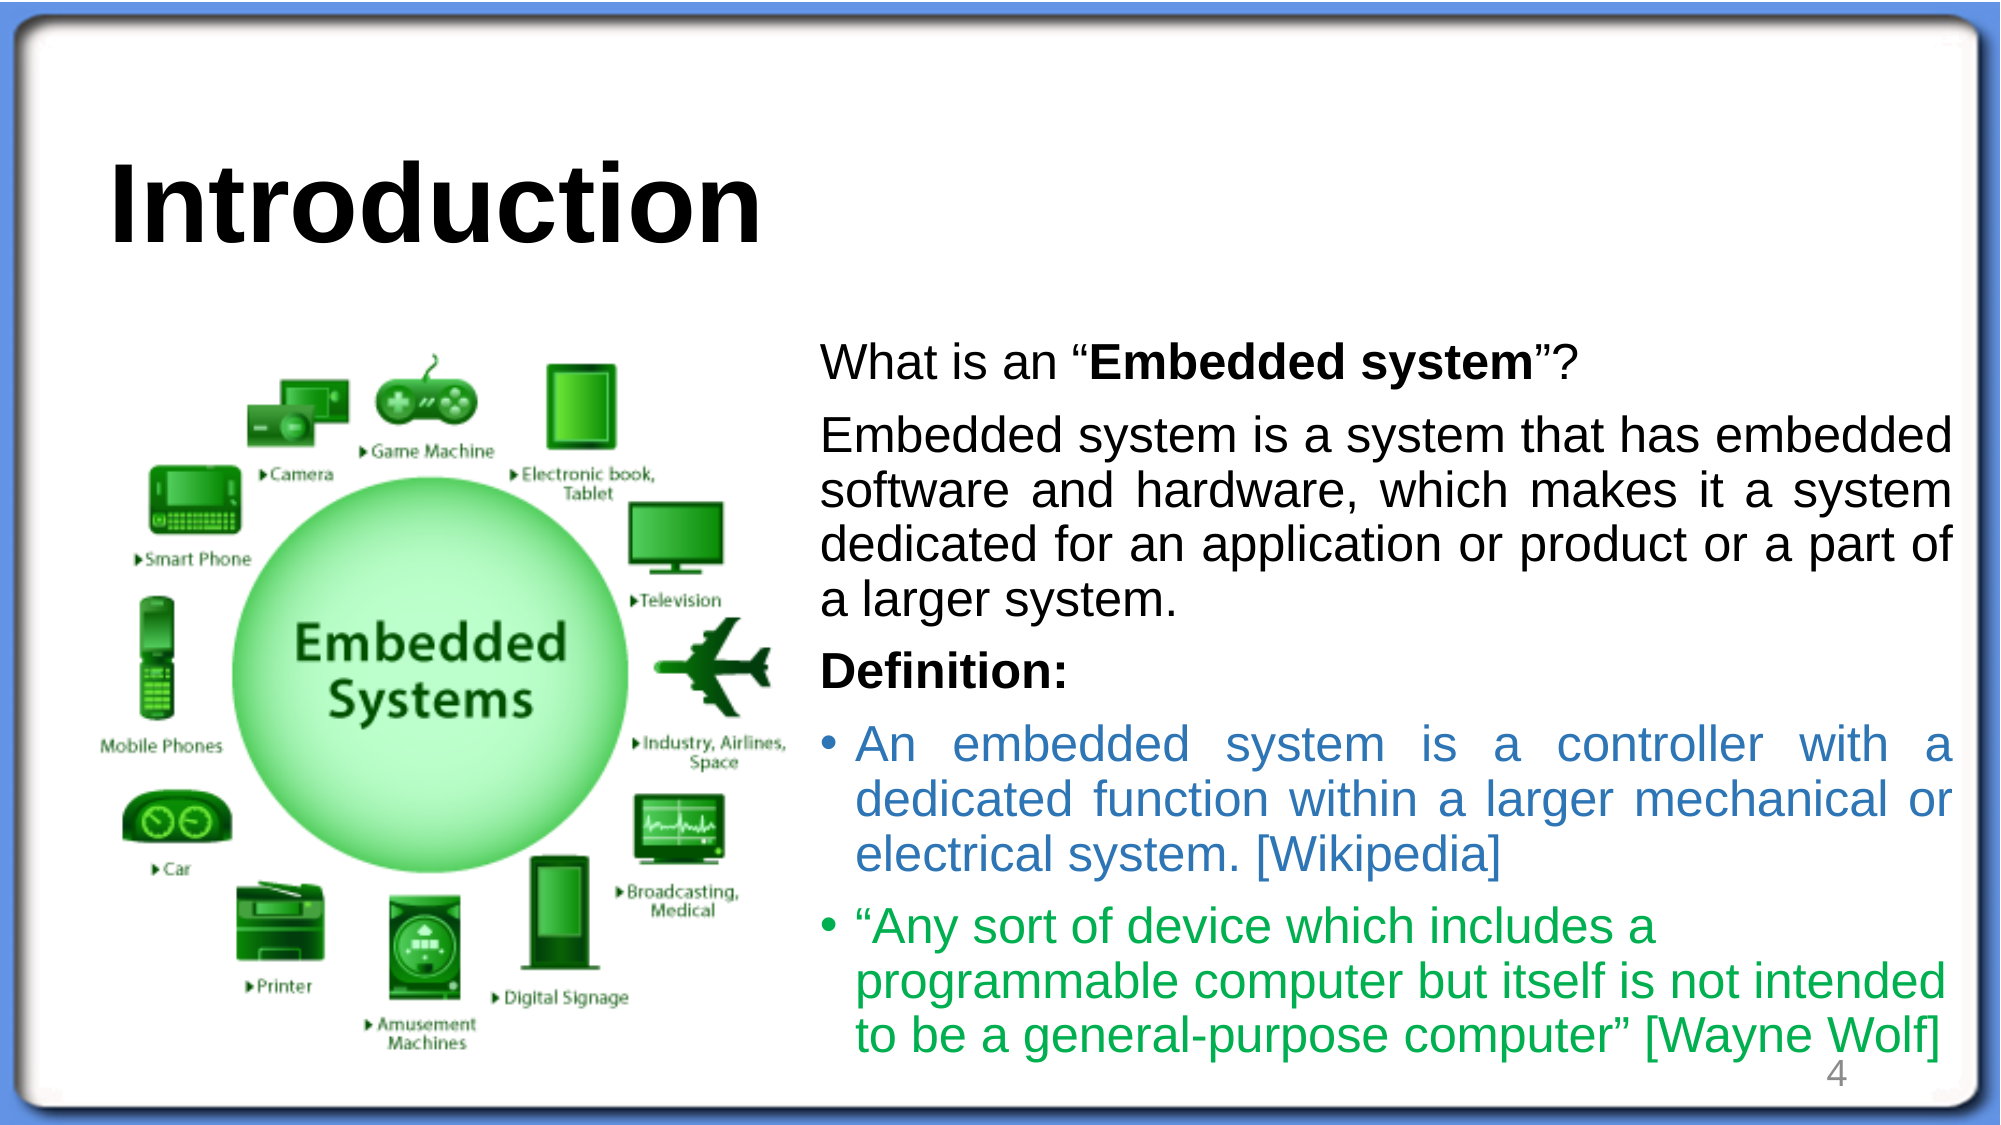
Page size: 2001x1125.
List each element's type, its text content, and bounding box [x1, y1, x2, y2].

slide_number 4 [1412, 1042, 1863, 1103]
picture [93, 328, 803, 1080]
list What is an “Embedded system”? Embedded system is a system that has embedded software and hardware, which makes it a system dedicated for an application or product or a part of a larger system. Definition: An embedded system is a controller with a dedicated function within a larger mechanical or electrical system. [Wikipedia] “Any sort of device which includes a programmable computer but itself is not intended to be a general-purpose computer” [Wayne Wolf] [804, 328, 1969, 1080]
title Introduction [93, 39, 1907, 275]
